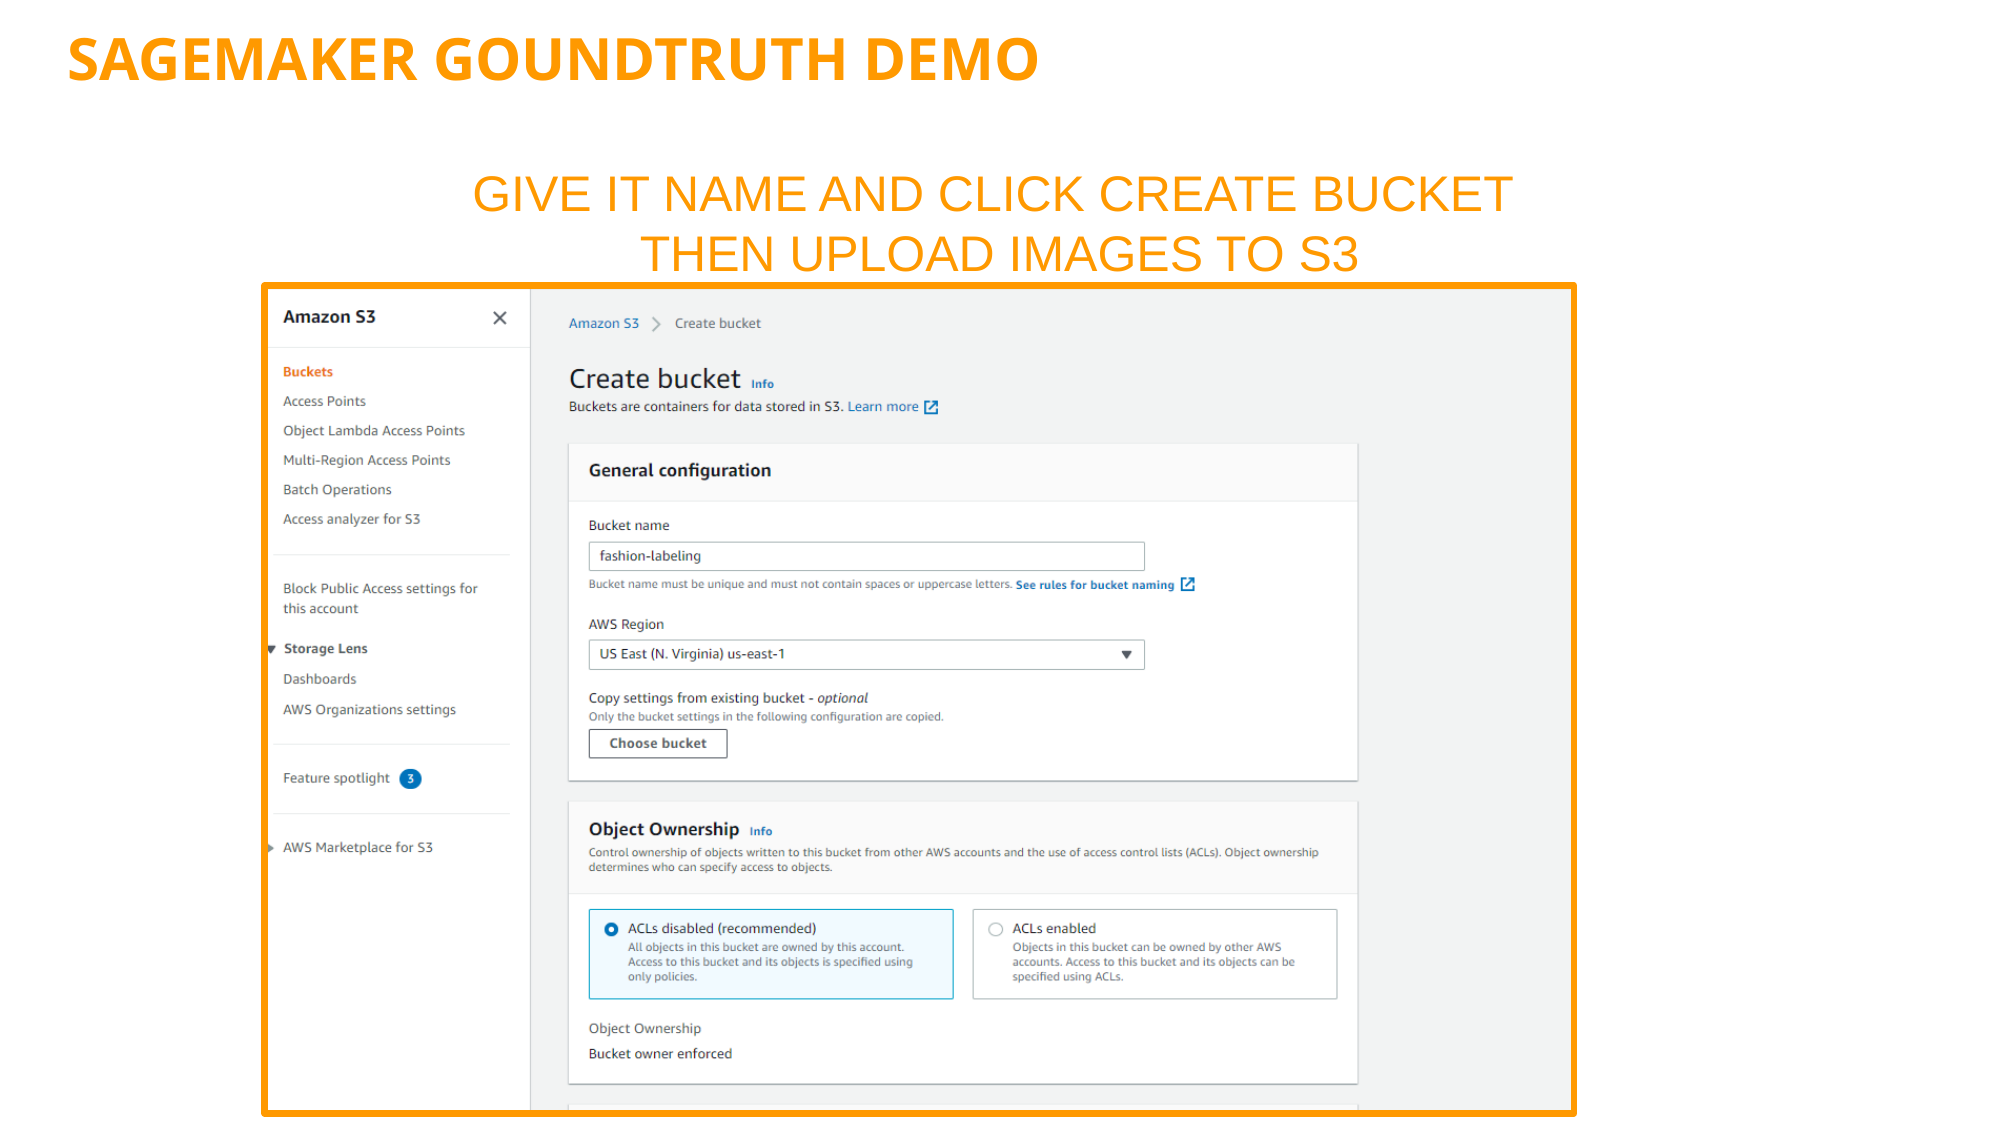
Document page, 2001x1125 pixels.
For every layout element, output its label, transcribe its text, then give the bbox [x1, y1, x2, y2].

text_box SAGEMAKER GOUNDTRUTH DEMO [52, 14, 1786, 100]
text_box GIVE IT NAME AND CLICK CREATE BUCKET THEN UPLOAD IMAGES TO S3 [457, 154, 1543, 282]
picture [267, 288, 1571, 1111]
